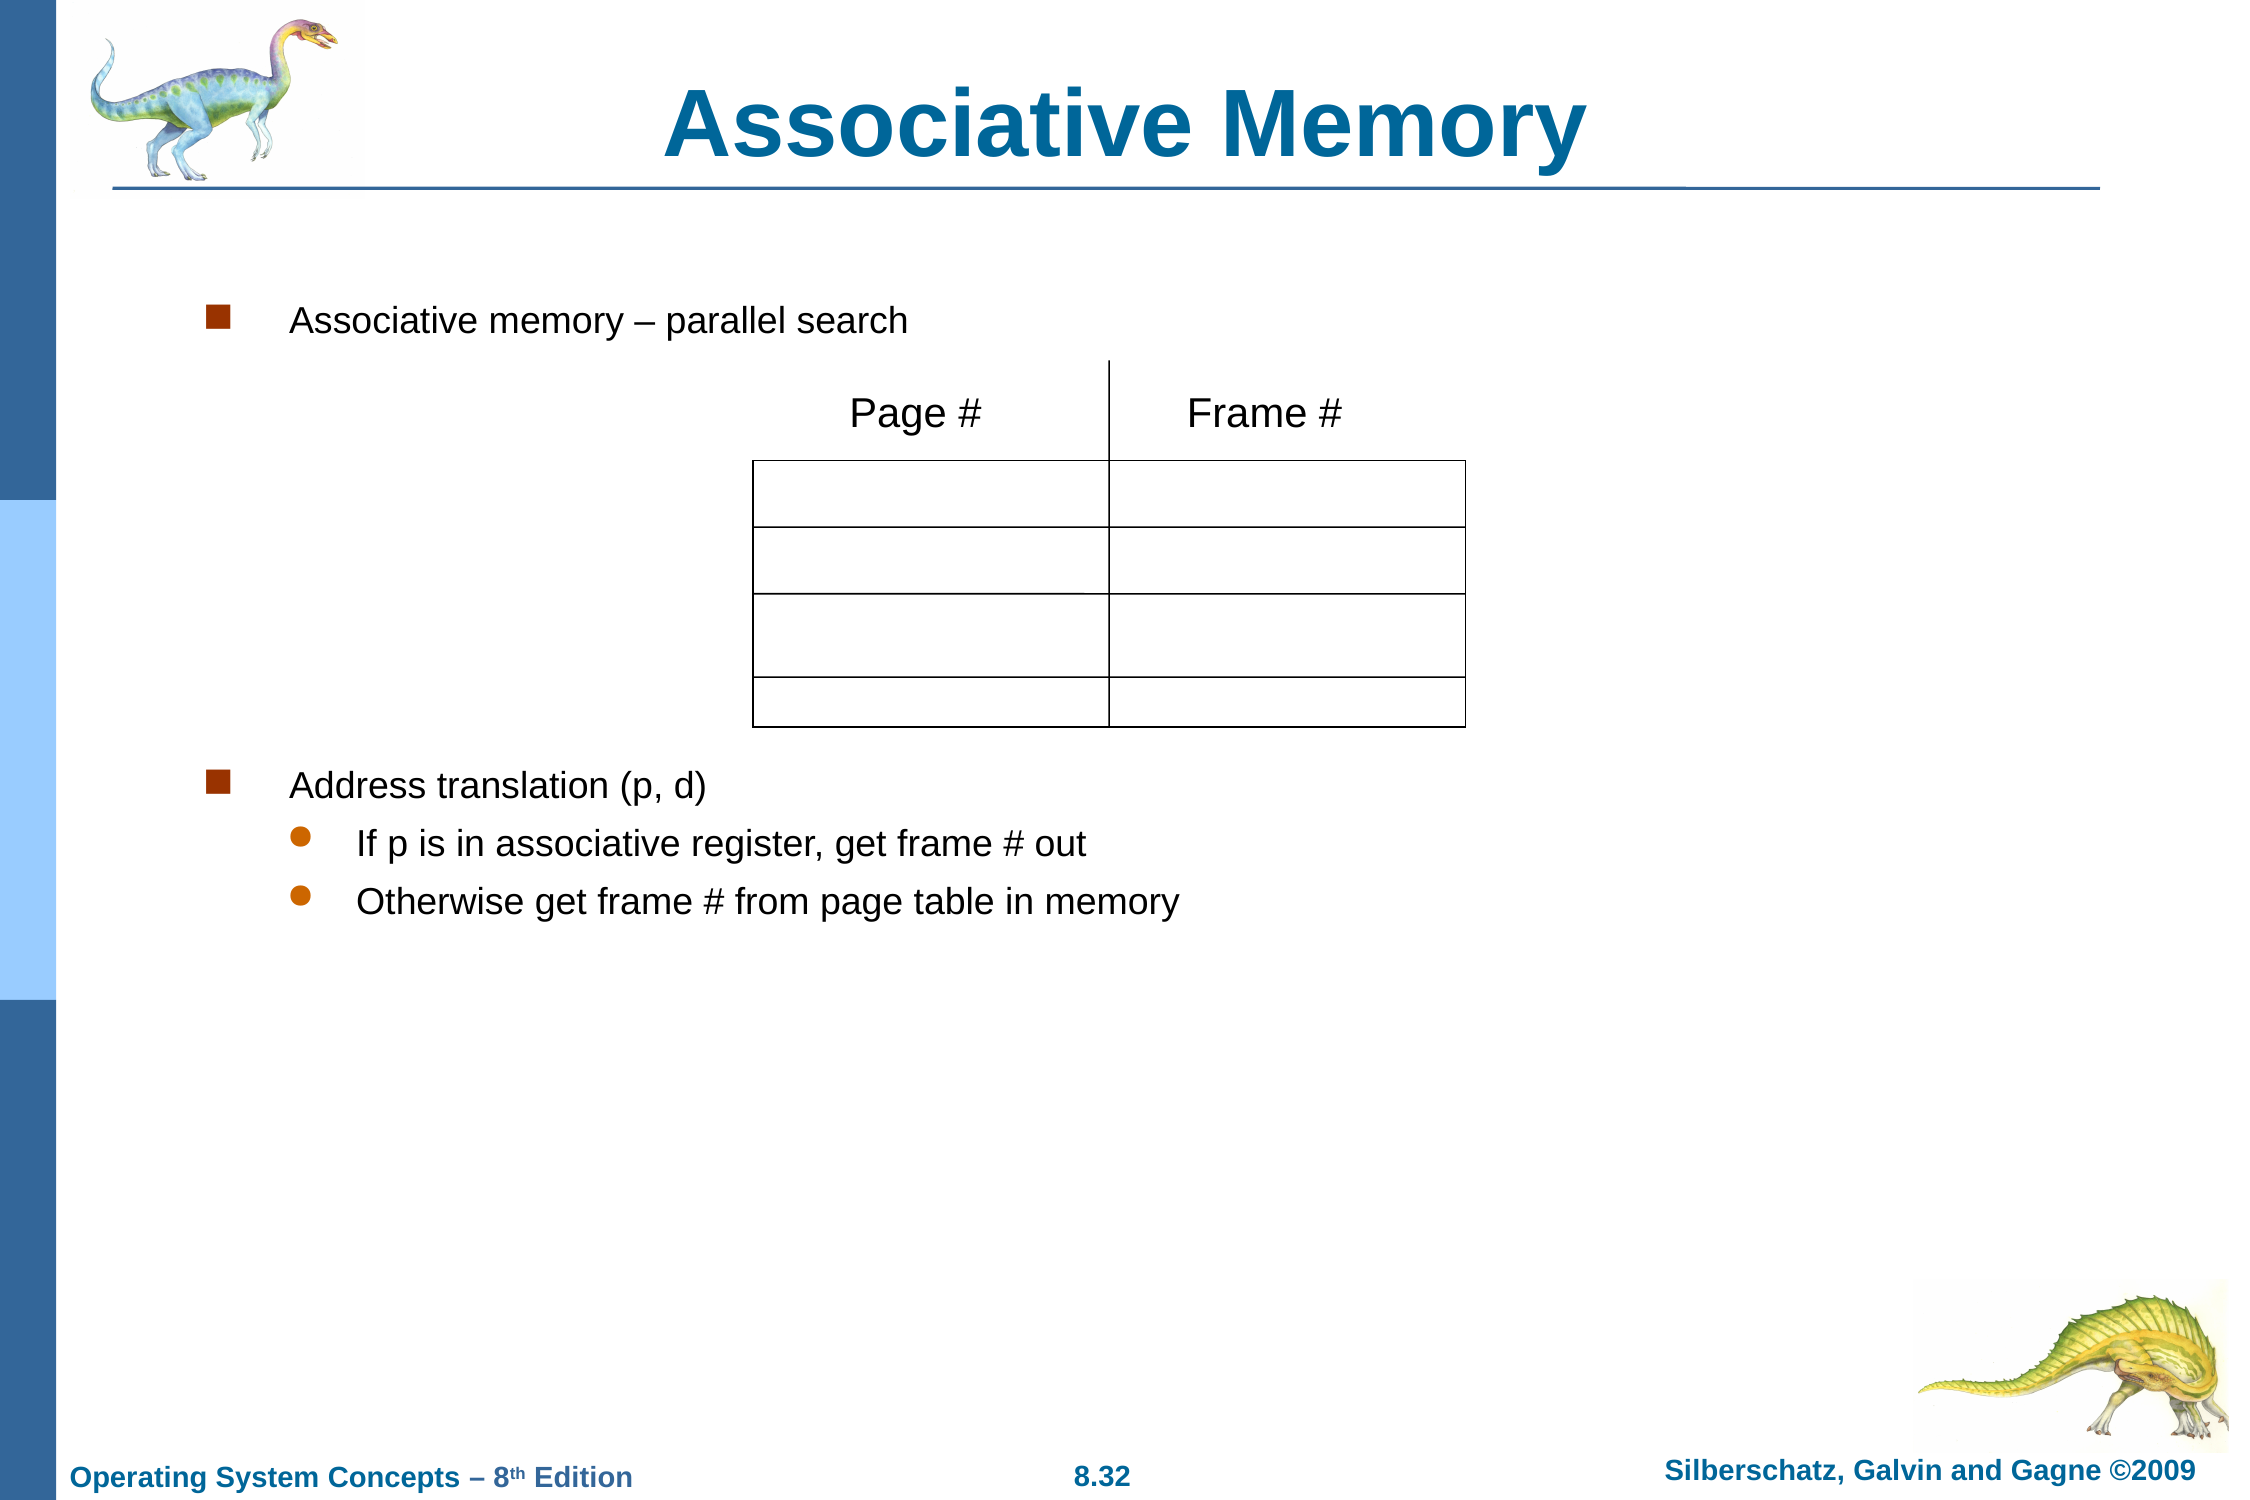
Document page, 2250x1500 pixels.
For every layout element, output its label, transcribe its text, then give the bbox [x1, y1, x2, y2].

text_box [1110, 678, 1466, 727]
picture [70, 0, 365, 199]
title Associative Memory [112, 60, 2138, 187]
text_box [1110, 460, 1466, 527]
text_box [752, 460, 1109, 527]
text_box [752, 594, 1109, 677]
text_box Page # [827, 377, 1147, 444]
text_box Frame # [1165, 377, 1485, 444]
text_box [1110, 528, 1466, 593]
text_box [752, 678, 1109, 727]
text_box [1110, 594, 1466, 677]
list Associative memory – parallel search Address translation (p, d) If p is in associative register, get frame # out Otherwise get frame # from page table in memory [187, 285, 1997, 1267]
text_box [752, 528, 1109, 593]
picture [1913, 1279, 2229, 1453]
